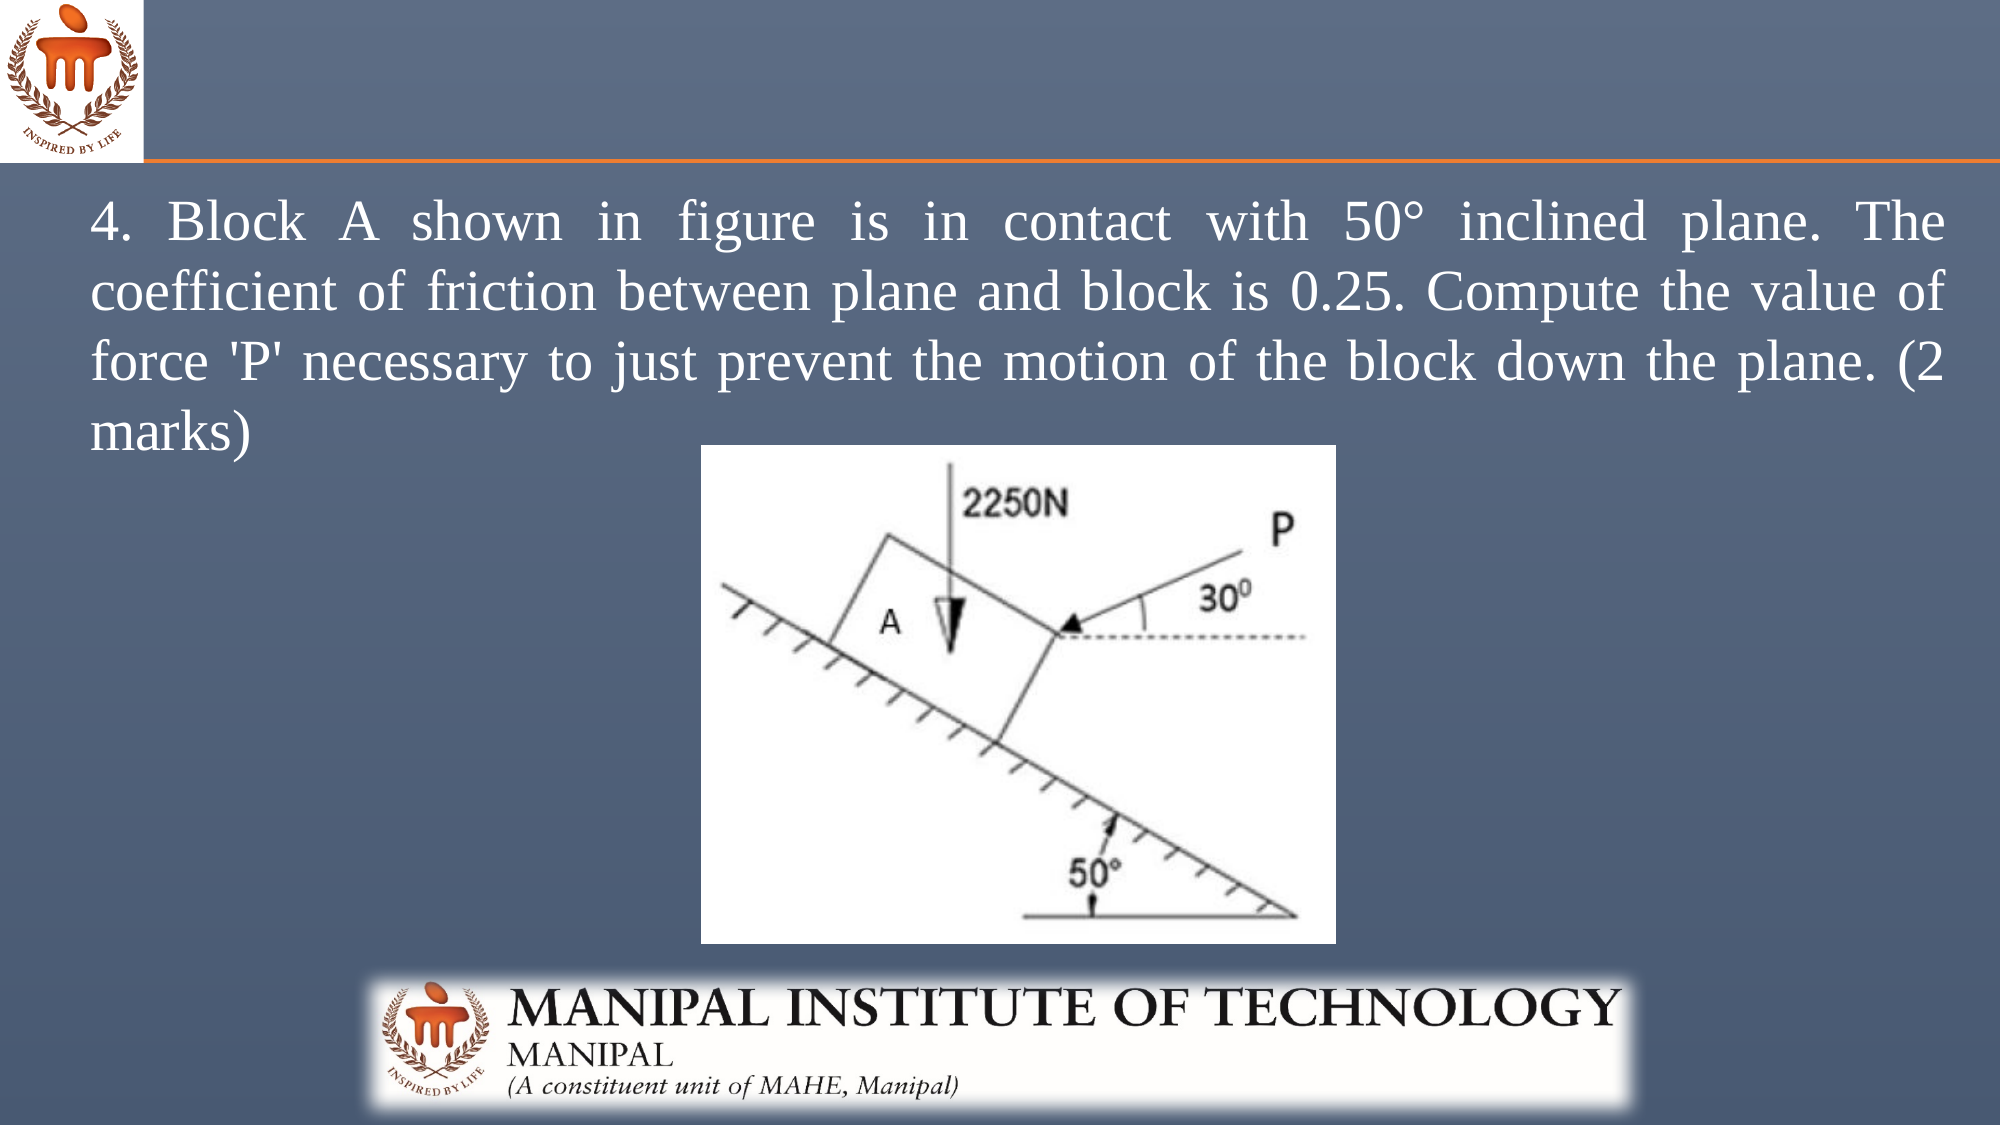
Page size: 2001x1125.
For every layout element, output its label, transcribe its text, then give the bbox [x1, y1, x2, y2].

picture [377, 988, 1624, 1103]
picture [701, 445, 1336, 944]
list 4. Block A shown in figure is in contact with 50° inclined plane. The coefficient of friction between plane and block is 0.25. Compute the value of force 'P' necessary to just prevent the motion of the block down the plane. (2 marks) [75, 174, 1963, 450]
